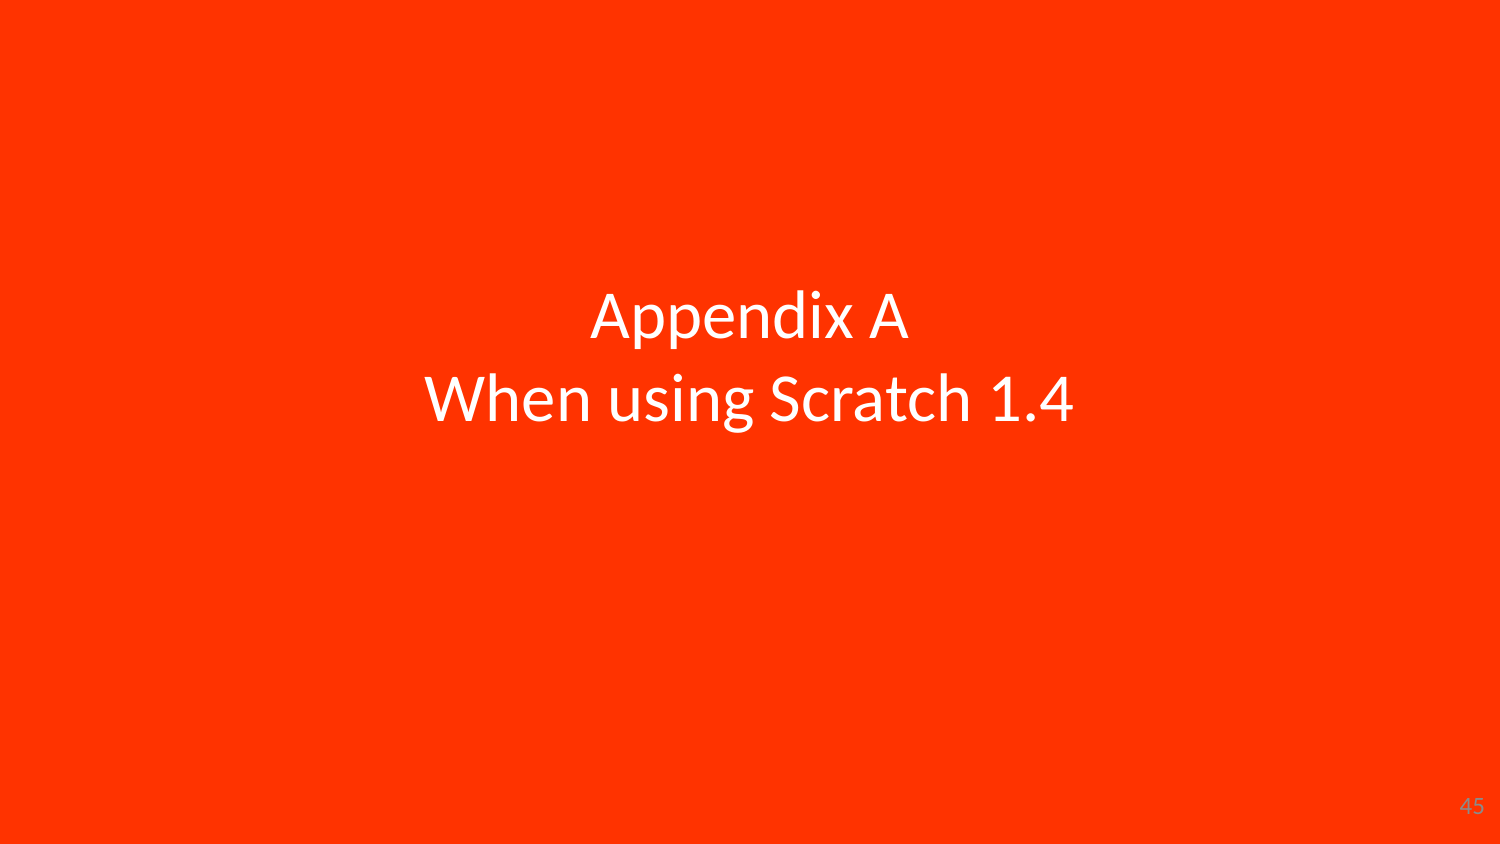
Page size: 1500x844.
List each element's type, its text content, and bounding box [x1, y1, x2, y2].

slide_number 45 [1415, 782, 1500, 828]
title Appendix A When using Scratch 1.4 [112, 262, 1388, 443]
